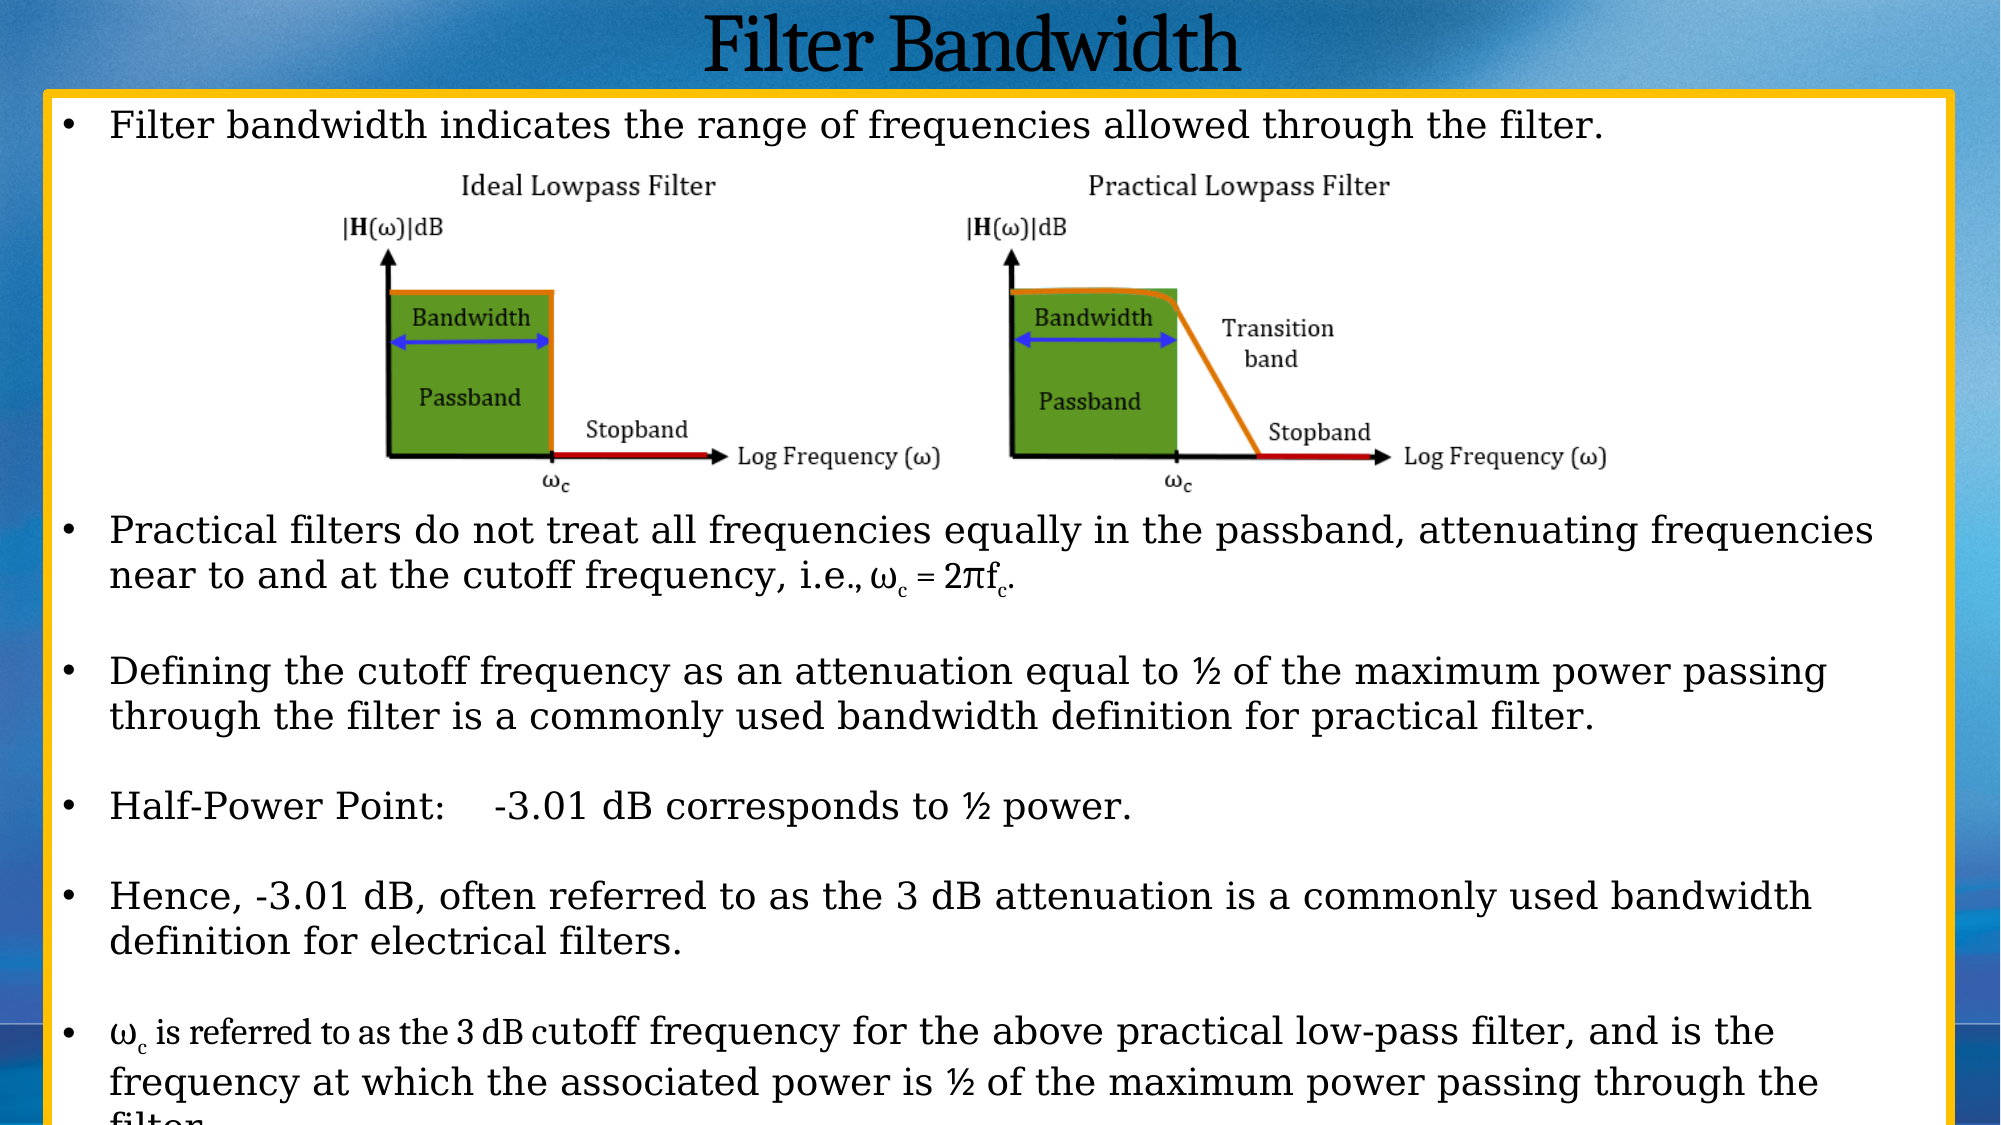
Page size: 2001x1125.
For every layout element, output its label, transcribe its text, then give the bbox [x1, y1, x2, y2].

title Filter Bandwidth [702, 0, 1297, 89]
picture [1297, 0, 2001, 1125]
picture [0, 0, 702, 1122]
picture [326, 154, 1627, 507]
